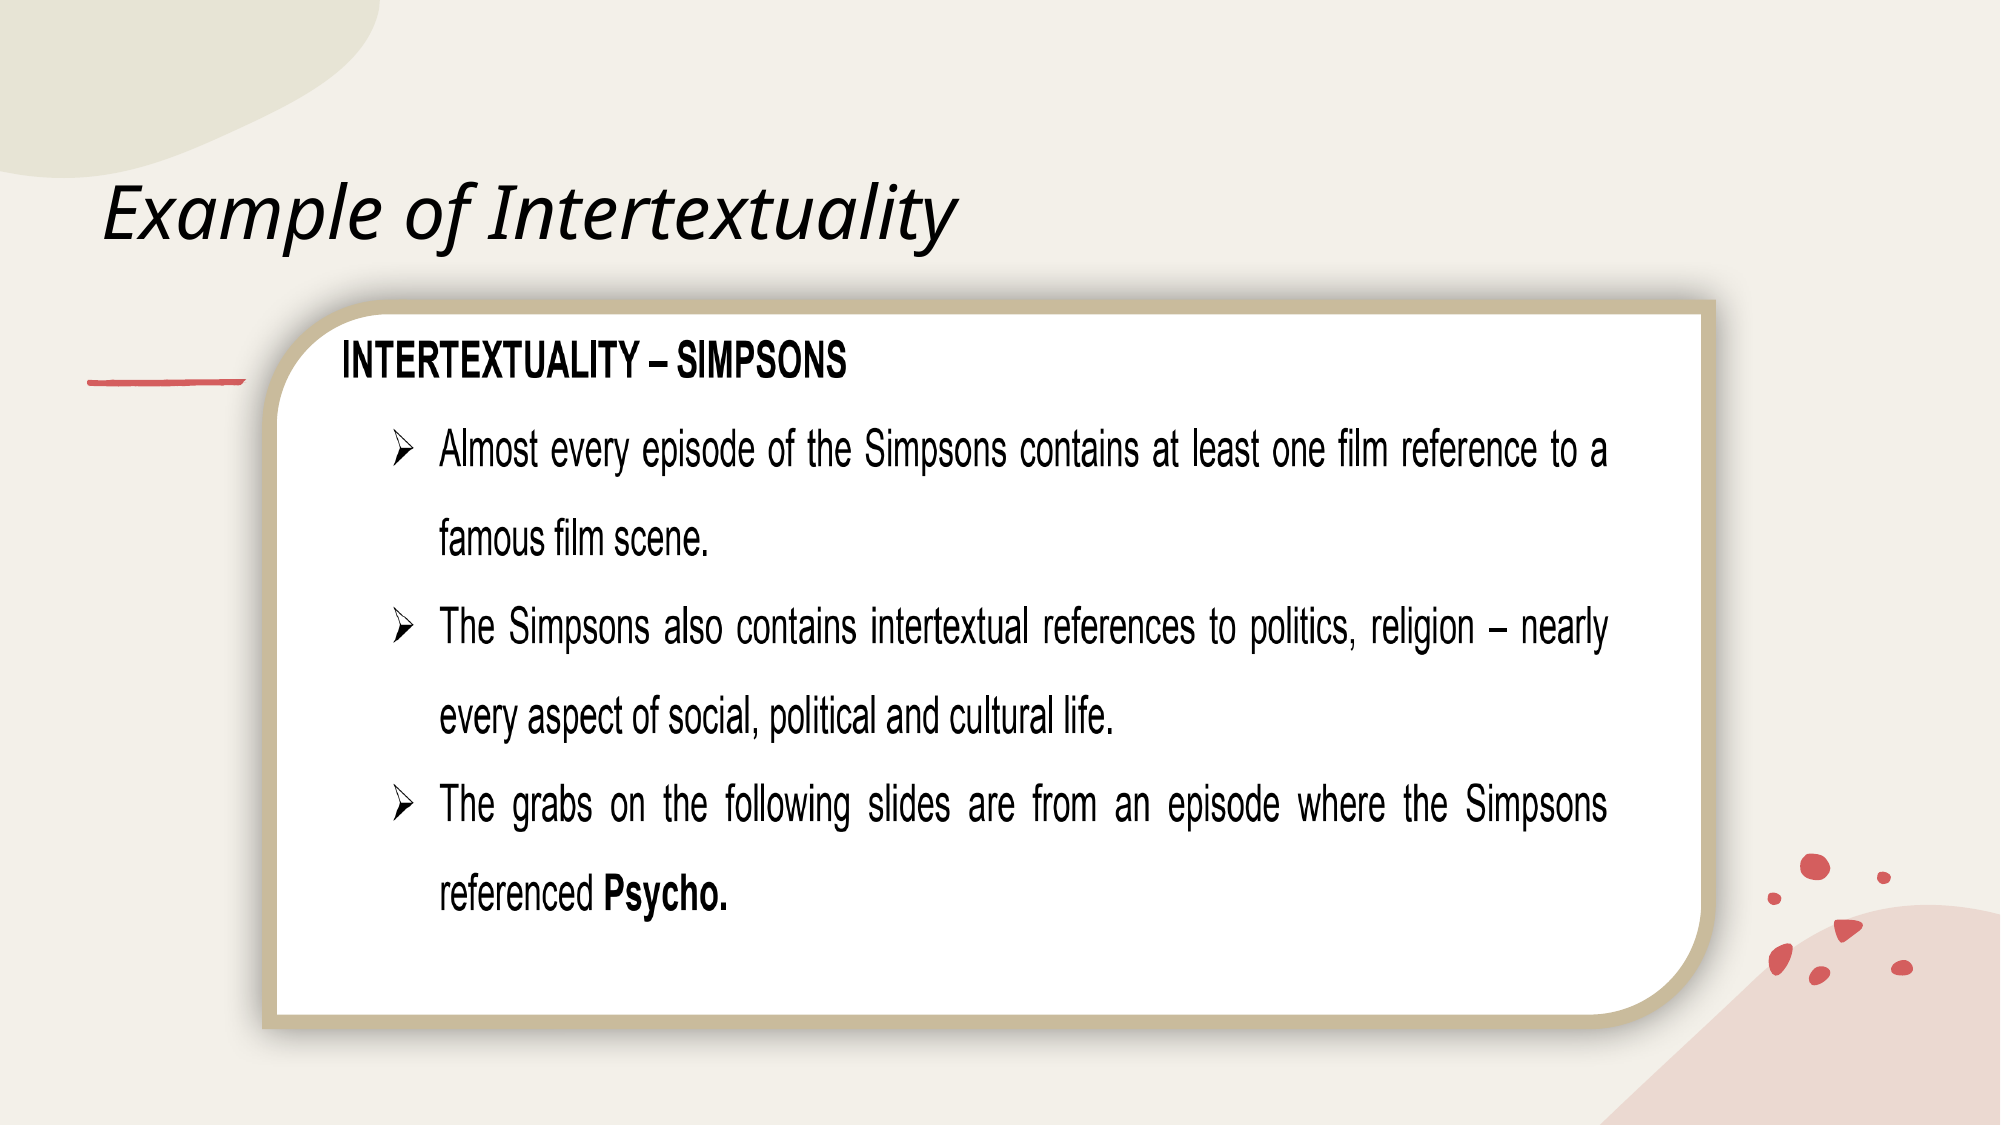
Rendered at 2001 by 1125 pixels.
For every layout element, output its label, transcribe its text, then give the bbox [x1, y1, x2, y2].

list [269, 306, 1709, 1022]
title Example of Intertextuality [86, 129, 1740, 263]
